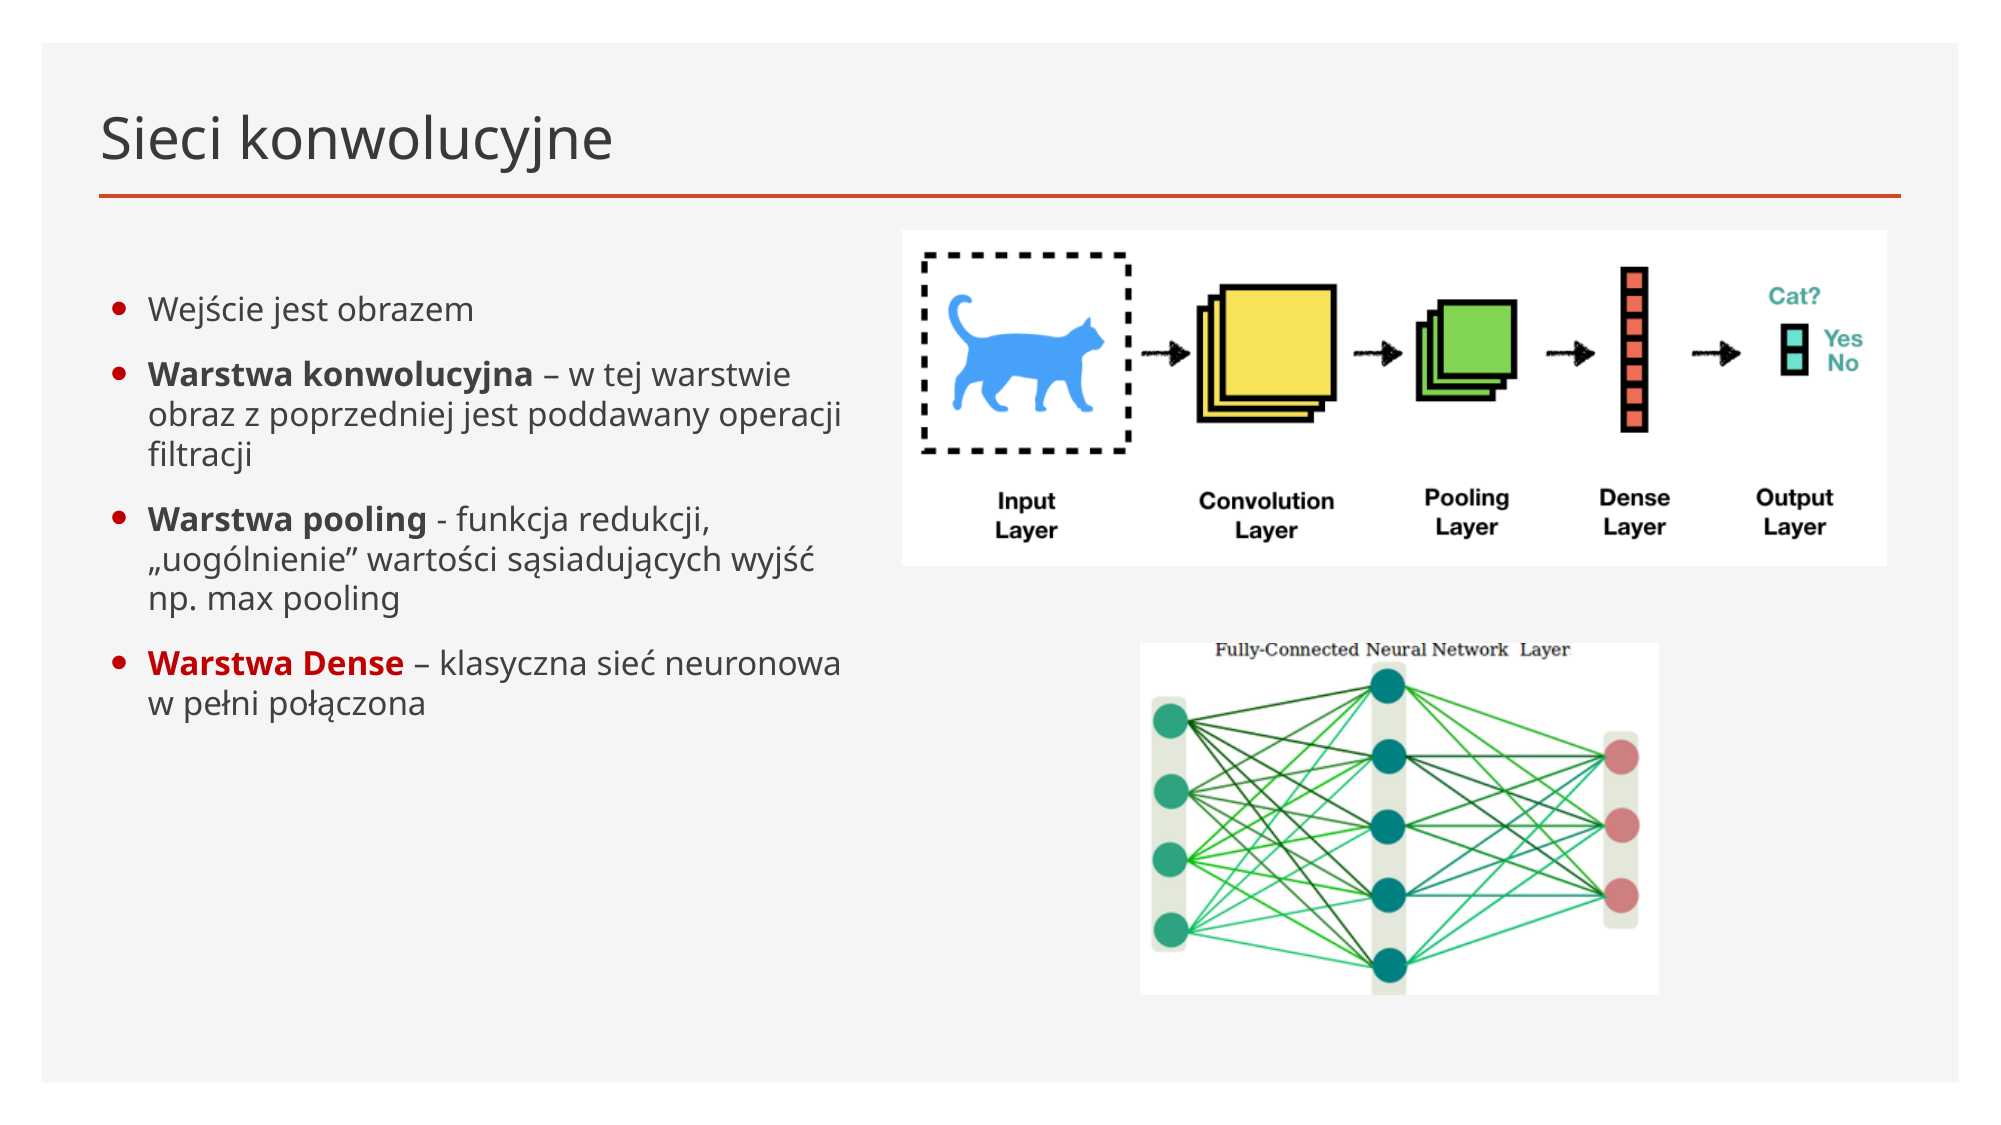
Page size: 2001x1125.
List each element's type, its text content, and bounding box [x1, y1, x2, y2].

title Sieci konwolucyjne [85, 73, 1214, 179]
picture [902, 230, 1887, 566]
text_box Wejście jest obrazem Warstwa konwolucyjna – w tej warstwie obraz z poprzedniej jest poddawany operacji filtracji Warstwa pooling - funkcja redukcji, „uogólnienie” wartości sąsiadujących wyjść np. max pooling Warstwa Dense – klasyczna sieć neuronowa w pełni połączona [95, 280, 861, 933]
picture [1139, 643, 1659, 995]
